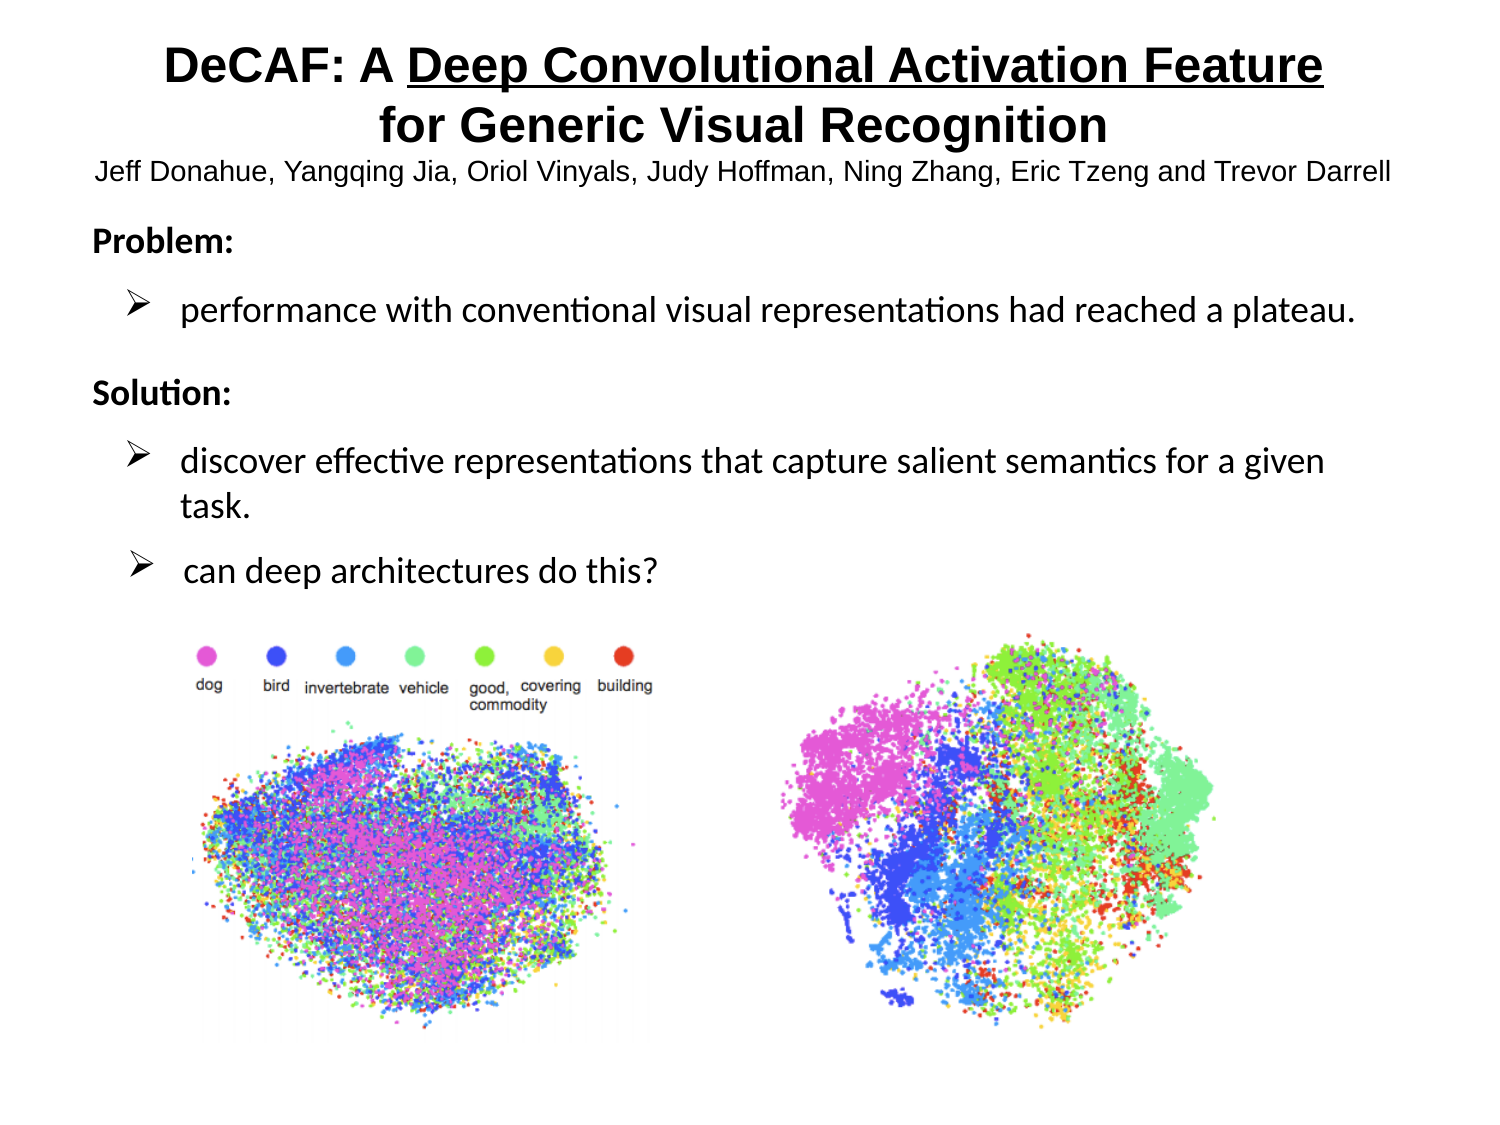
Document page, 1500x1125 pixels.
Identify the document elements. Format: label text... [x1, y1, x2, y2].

text_box DeCAF: A Deep Convolutional Activation Feature for Generic Visual Recognition Jeff Donahue, Yangqing Jia, Oriol Vinyals, Judy Hoffman, Ning Zhang, Eric Tzeng and Trevor Darrell [79, 24, 1409, 195]
text_box can deep architectures do this? [112, 539, 675, 599]
text_box discover effective representations that capture salient semantics for a given task. [109, 428, 1397, 534]
text_box Solution: [77, 360, 1366, 421]
picture [777, 626, 1229, 1043]
picture [191, 639, 653, 1043]
text_box performance with conventional visual representations had reached a plateau. [109, 277, 1397, 338]
text_box Problem: [77, 208, 1366, 269]
